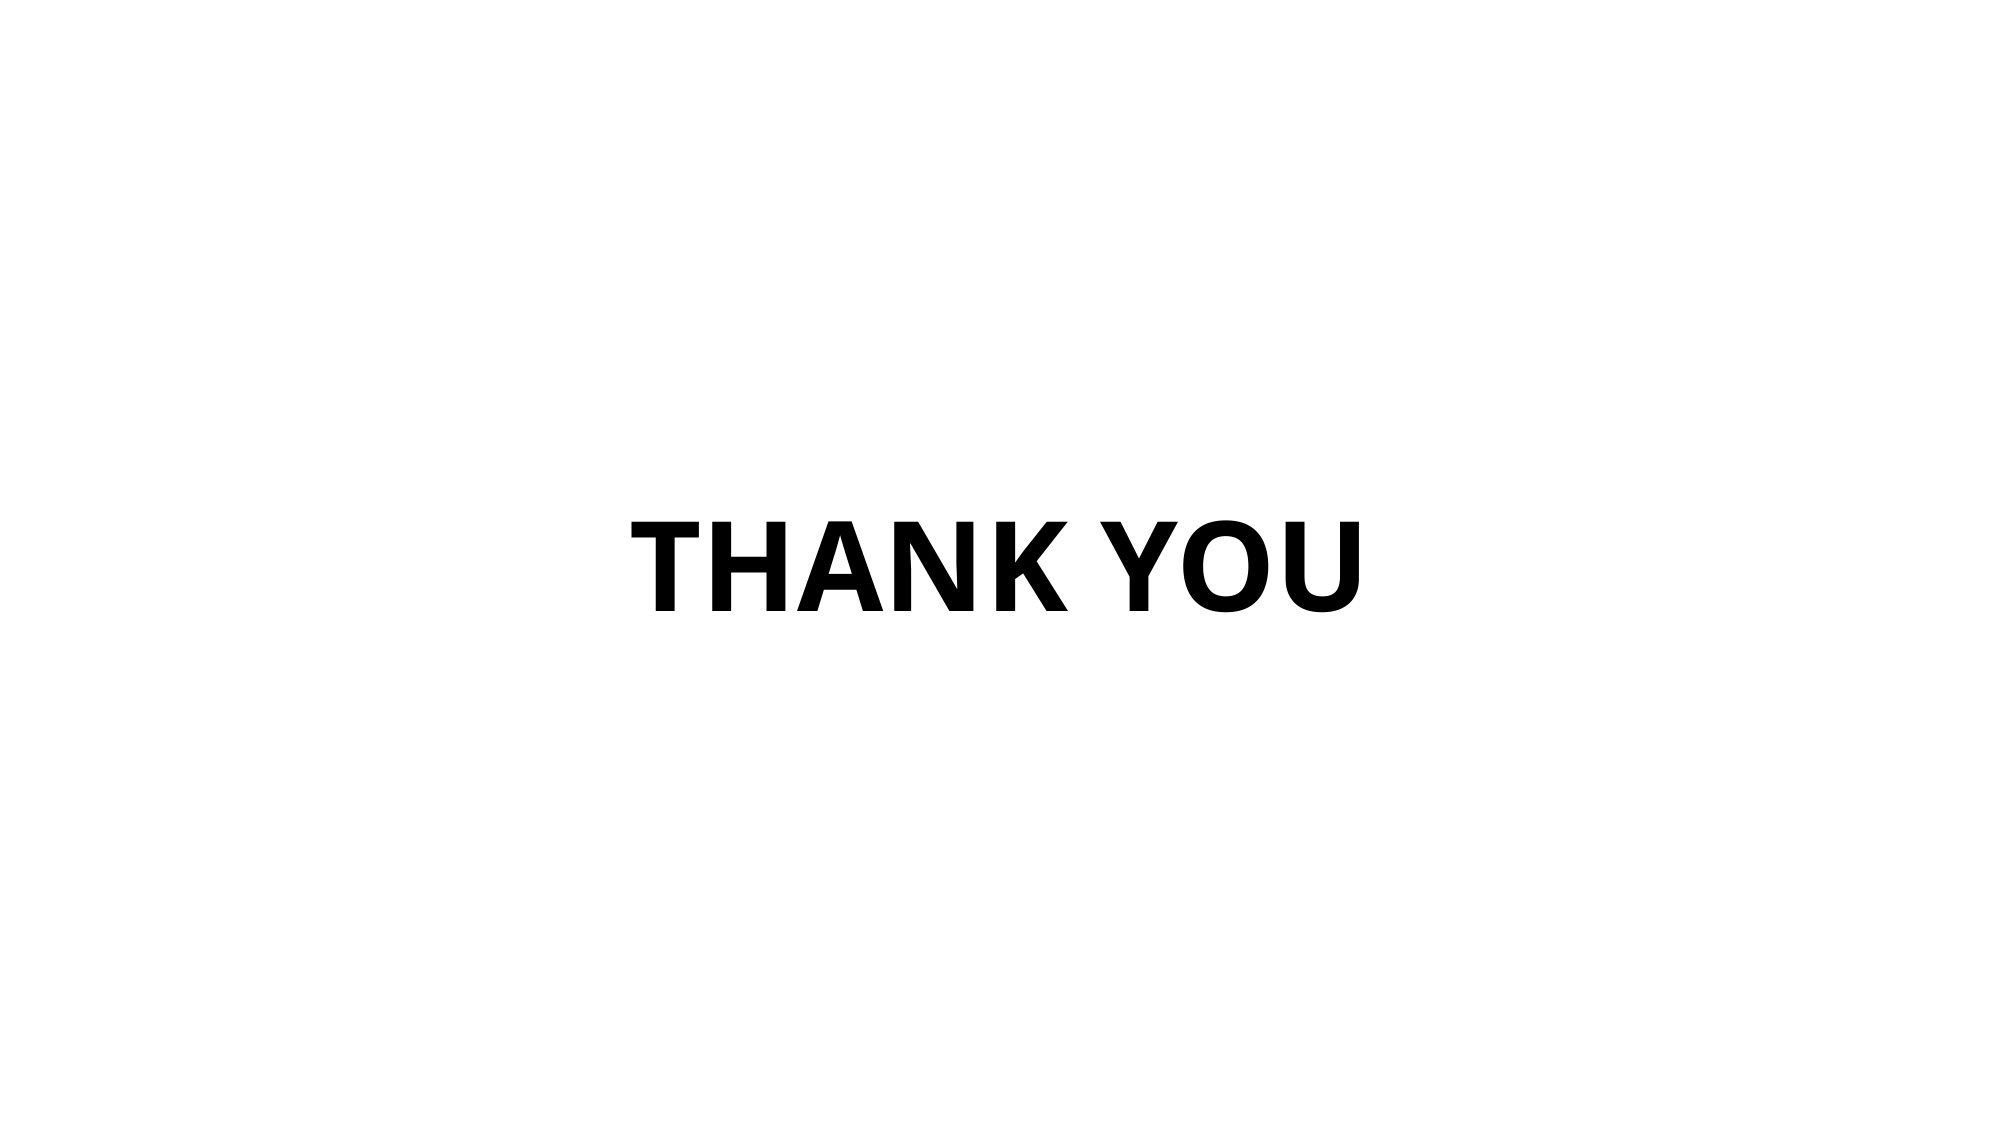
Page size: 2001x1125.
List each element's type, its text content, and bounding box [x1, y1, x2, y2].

text_box THANK YOU [614, 479, 1386, 644]
